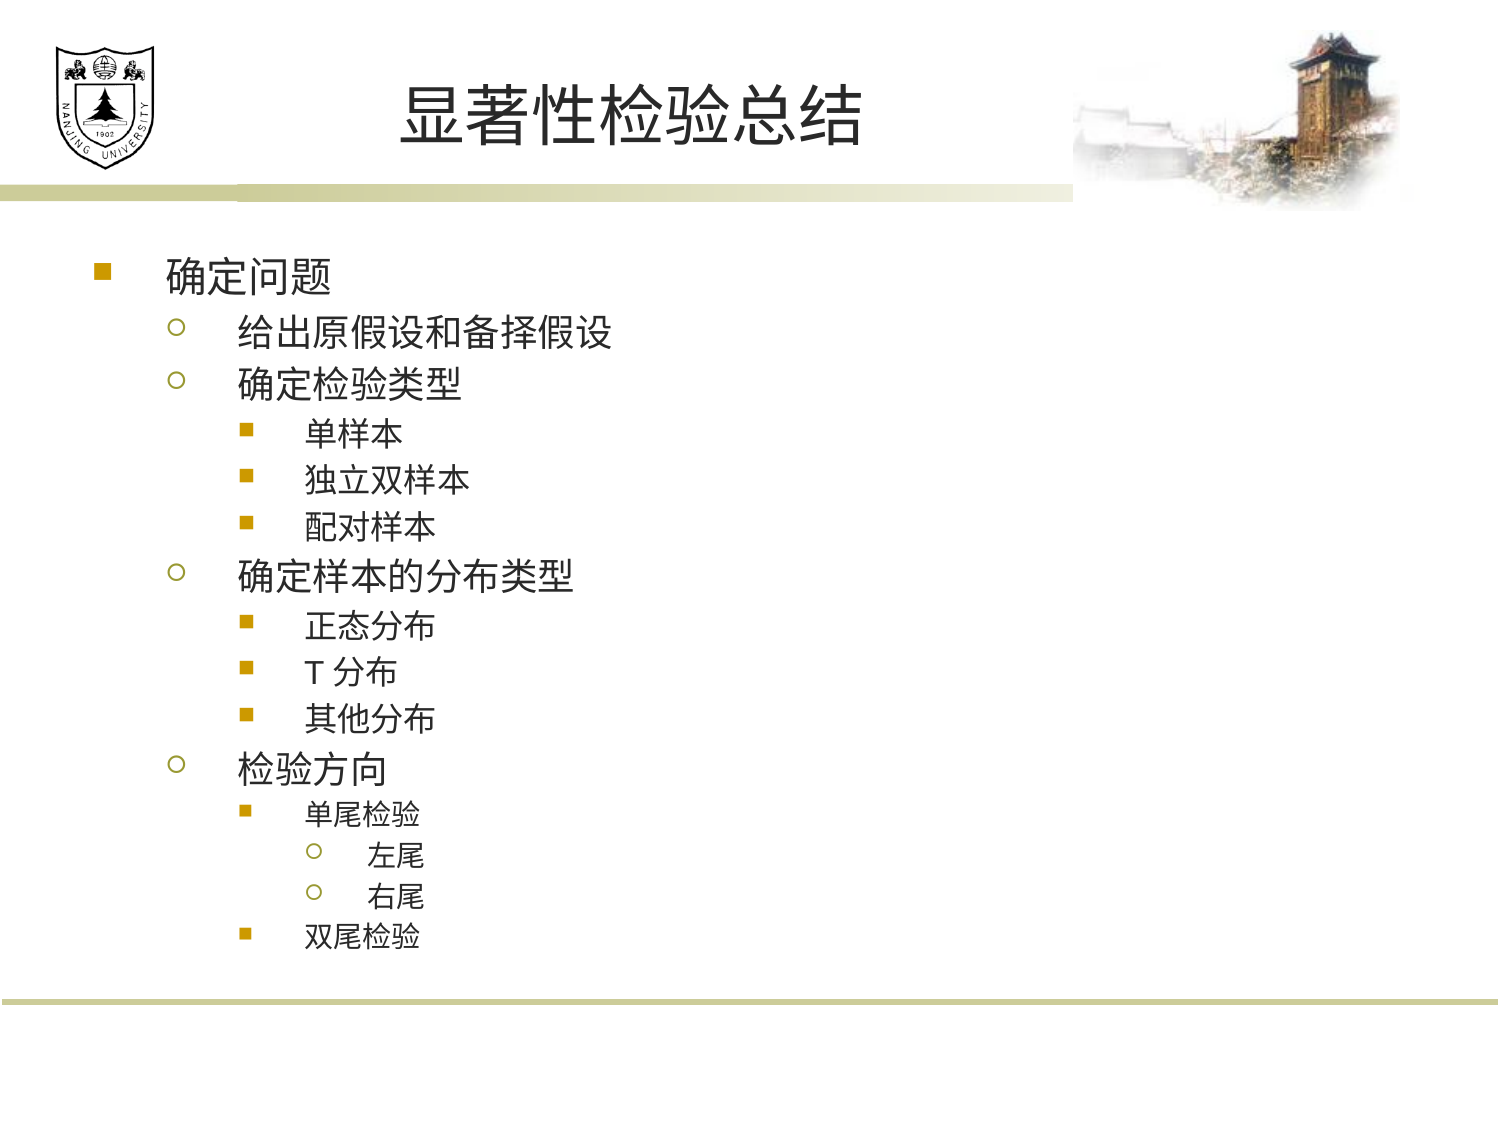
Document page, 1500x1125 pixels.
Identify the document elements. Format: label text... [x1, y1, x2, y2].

title 显著性检验总结 [171, 66, 1093, 161]
list 确定问题 给出原假设和备择假设 确定检验类型 单样本 独立双样本 配对样本 确定样本的分布类型 正态分布 T分布 其他分布 检验方向 单尾检验 左尾 右尾 双尾检验 [76, 243, 1413, 965]
picture [1073, 30, 1400, 211]
picture [2, 999, 1498, 1005]
picture [50, 42, 160, 173]
